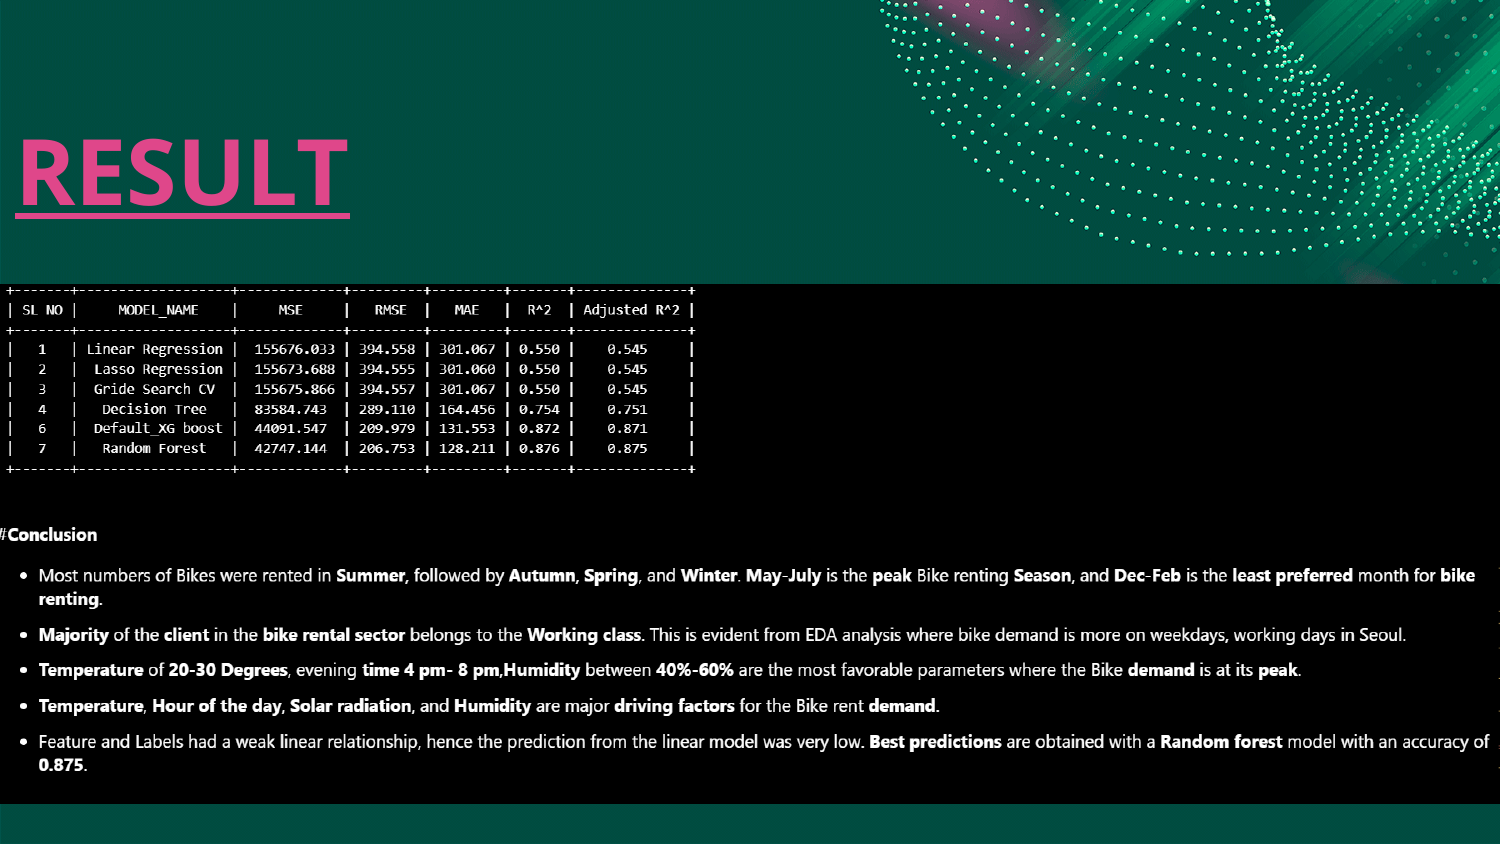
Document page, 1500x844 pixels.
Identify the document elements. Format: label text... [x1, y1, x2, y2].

picture [0, 0, 1500, 844]
title RESULT [0, 98, 772, 254]
